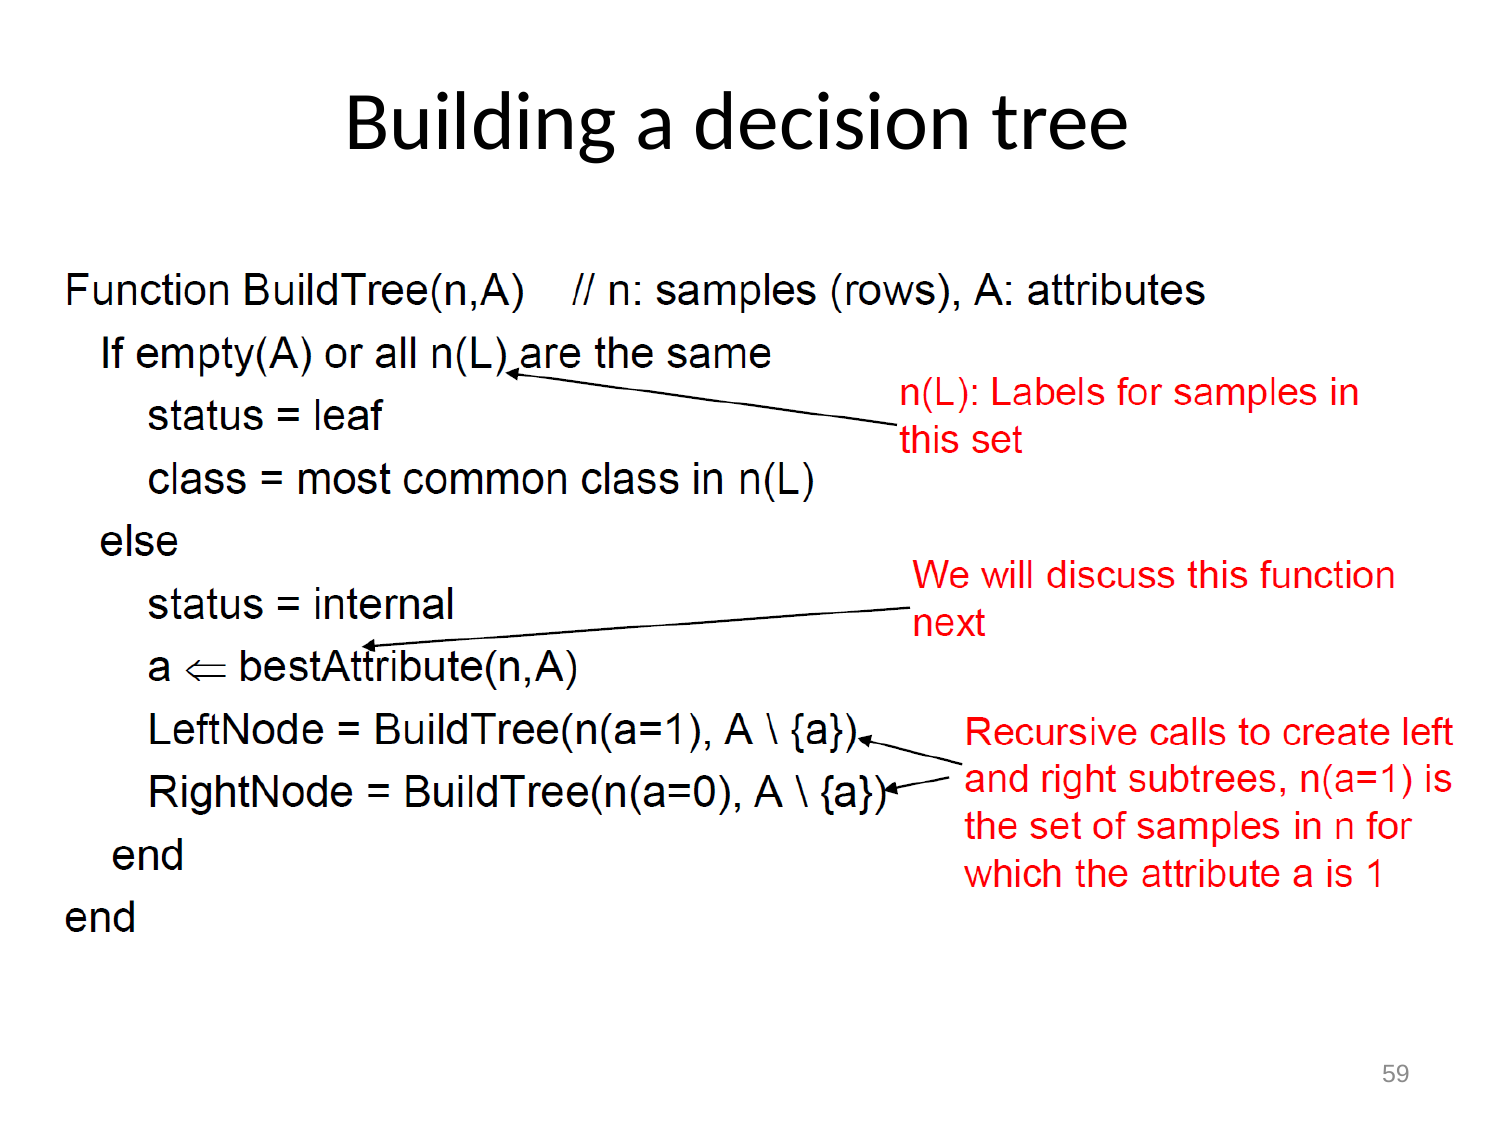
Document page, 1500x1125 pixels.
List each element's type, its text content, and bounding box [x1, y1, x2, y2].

slide_number 59 [1074, 1042, 1425, 1103]
title Building a decision tree [0, 0, 1476, 233]
picture [19, 232, 1481, 979]
